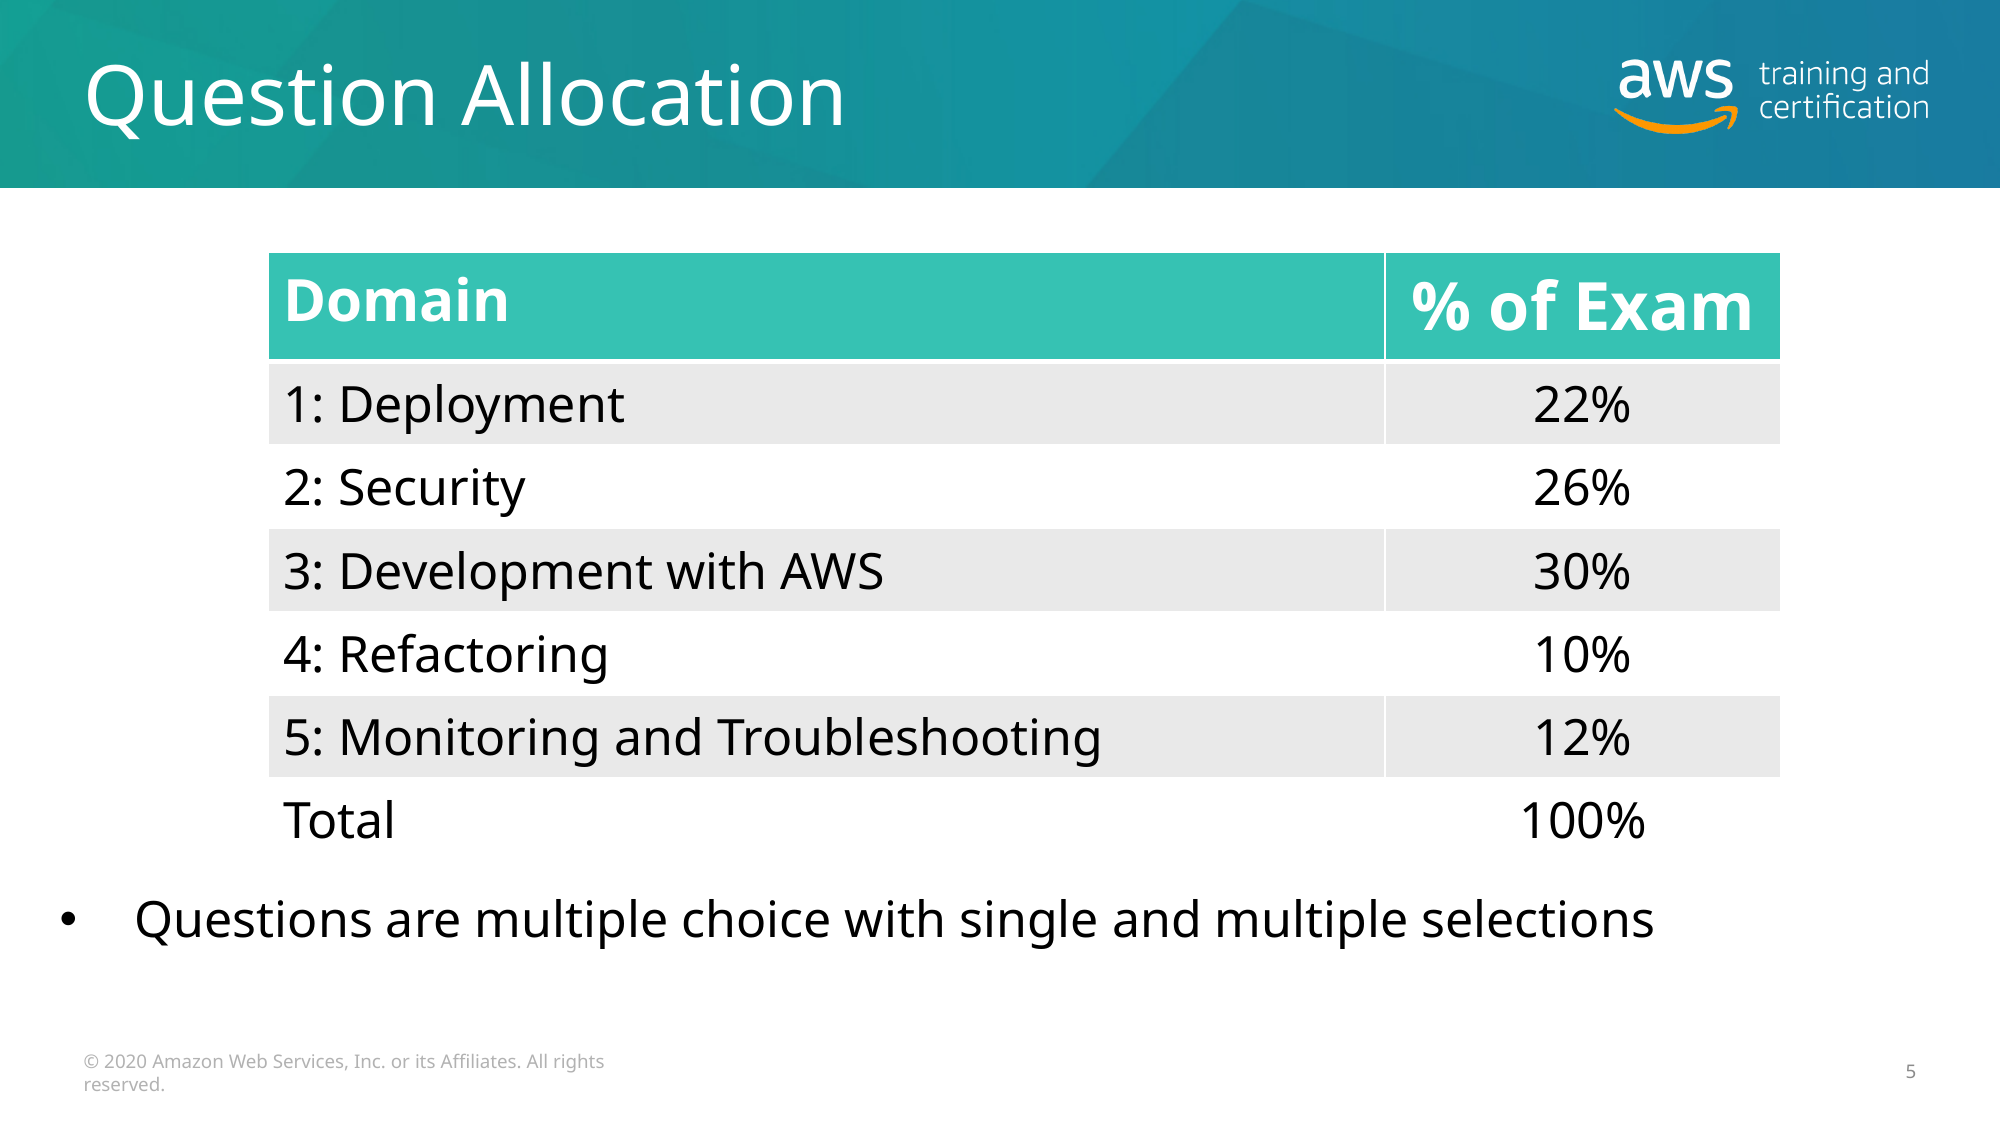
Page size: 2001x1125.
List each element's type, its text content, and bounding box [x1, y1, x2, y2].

table_cell 26% [1386, 446, 1780, 527]
table_cell 3: Development with AWS [269, 529, 1384, 611]
table_cell 12% [1386, 696, 1780, 777]
table_cell Total [269, 779, 1384, 860]
table_cell 4: Refactoring [269, 612, 1384, 694]
table_cell 1: Deployment [269, 364, 1384, 444]
table_header % of Exam [1386, 253, 1780, 359]
table_header Domain [269, 253, 1384, 359]
table_cell 5: Monitoring and Troubleshooting [269, 696, 1384, 777]
list Questions are multiple choice with single and multiple selections [44, 886, 1957, 1110]
table_cell 2: Security [269, 446, 1384, 527]
table_cell 10% [1386, 612, 1780, 694]
picture [0, 0, 2000, 188]
table_cell 22% [1386, 364, 1780, 444]
table_cell 100% [1386, 779, 1780, 860]
title Question Allocation [68, 59, 1551, 138]
table_cell 30% [1386, 529, 1780, 611]
